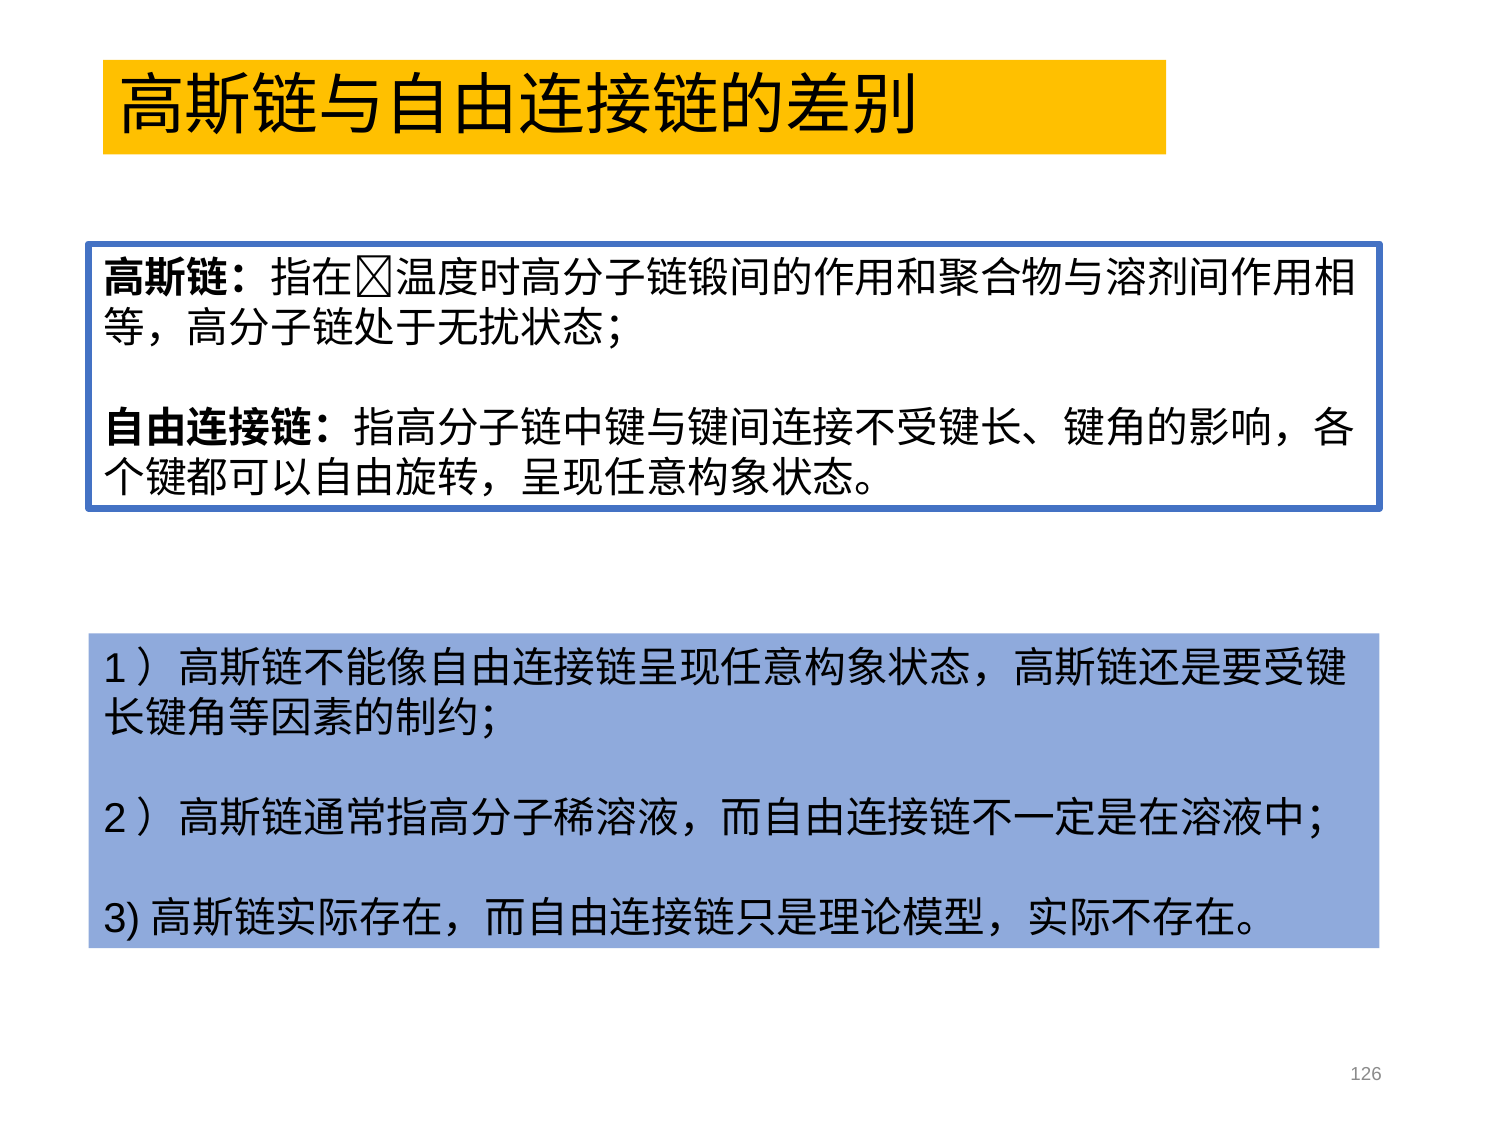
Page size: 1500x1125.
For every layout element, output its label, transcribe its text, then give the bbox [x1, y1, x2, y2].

text_box 1）高斯链不能像自由连接链呈现任意构象状态，高斯链还是要受键长键角等因素的制约； 2）高斯链通常指高分子稀溶液，而自由连接链不一定是在溶液中； 3)高斯链实际存在，而自由连接链只是理论模型，实际不存在。 [88, 633, 1380, 949]
text_box 高斯链：指在温度时高分子链锻间的作用和聚合物与溶剂间作用相等，高分子链处于无扰状态； 自由连接链：指高分子链中键与键间连接不受键长、键角的影响，各个键都可以自由旋转，呈现任意构象状态。 [88, 243, 1380, 509]
slide_number 126 [1059, 1042, 1397, 1103]
title 高斯链与自由连接链的差别 [103, 59, 1167, 155]
